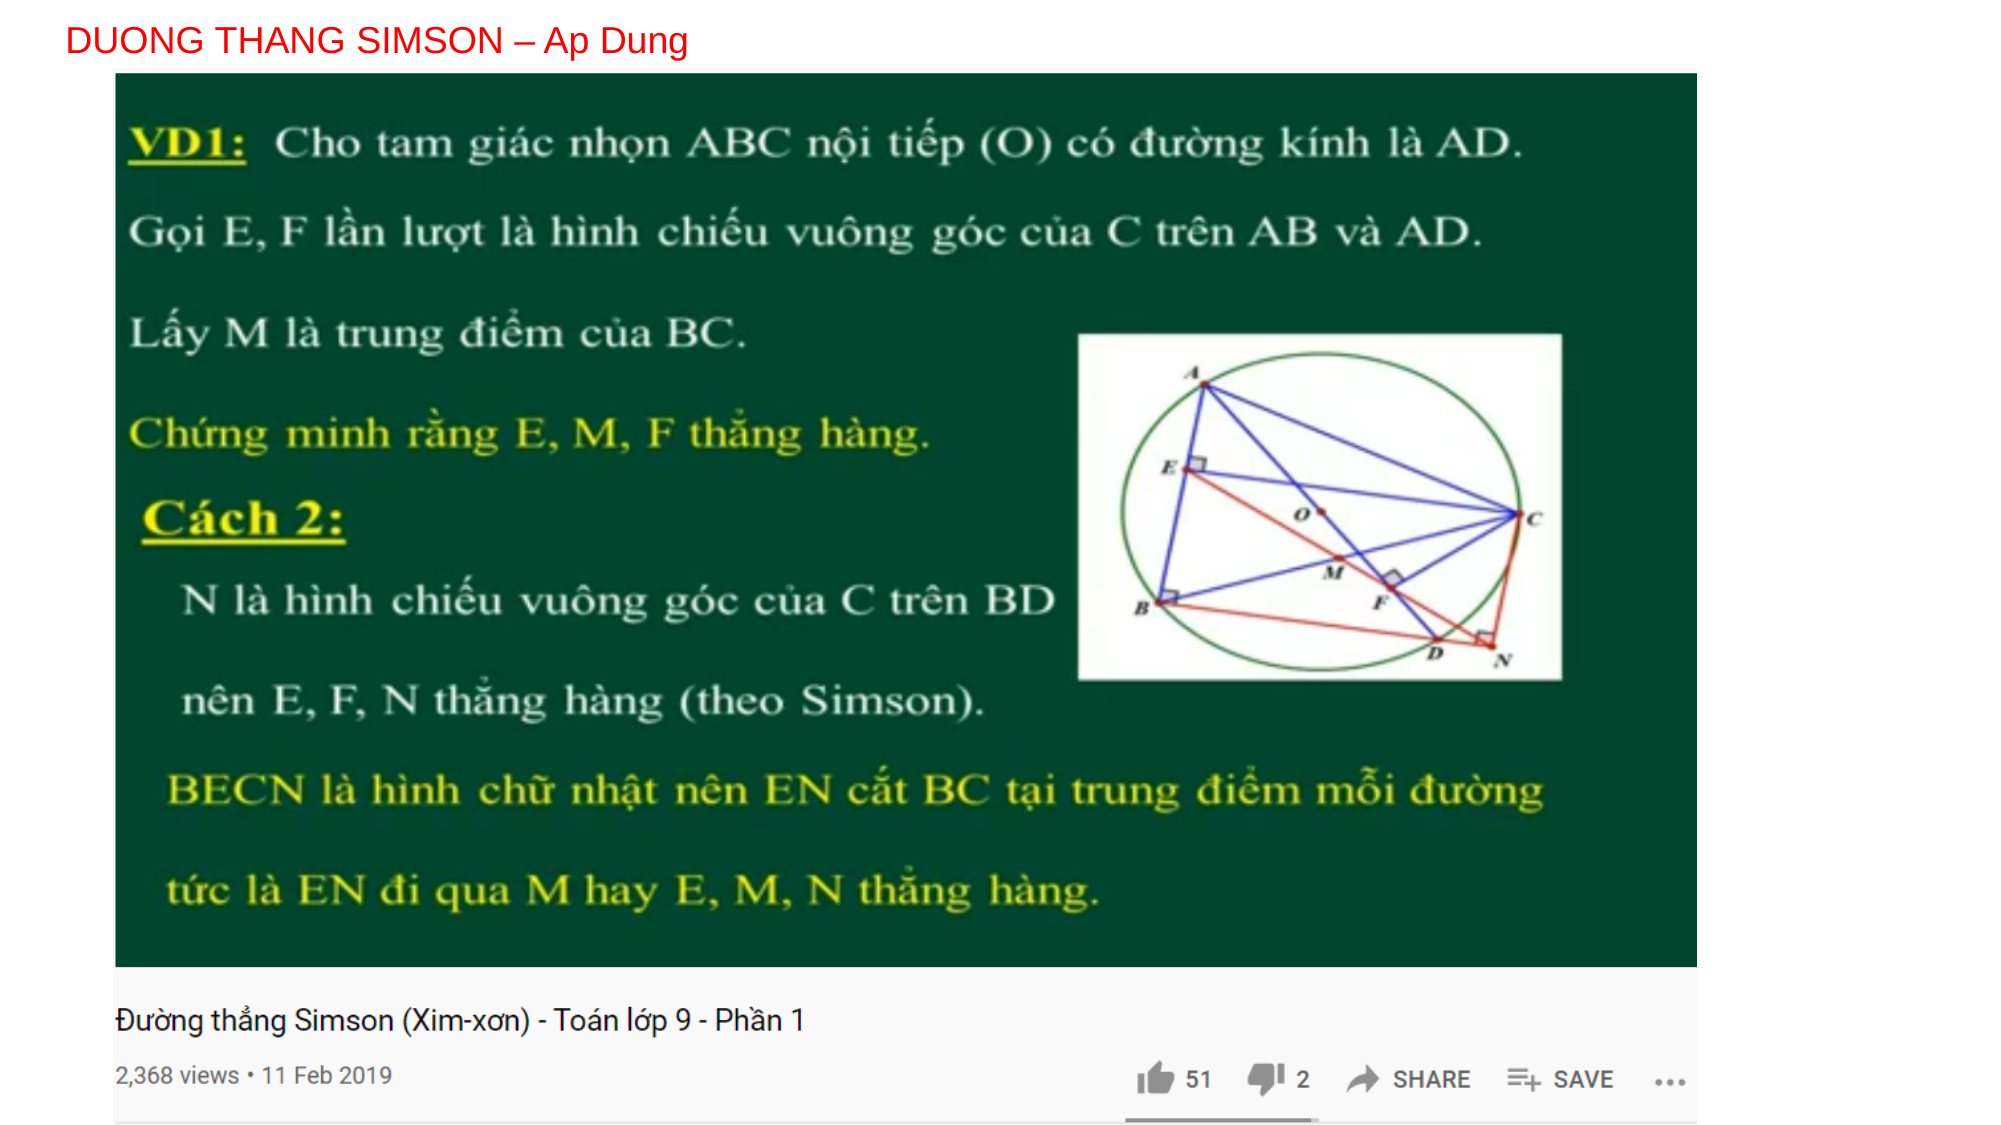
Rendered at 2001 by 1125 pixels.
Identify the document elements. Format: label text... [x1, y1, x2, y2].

picture [113, 68, 1697, 1125]
text_box DUONG THANG SIMSON – Ap Dung [50, 8, 1650, 68]
